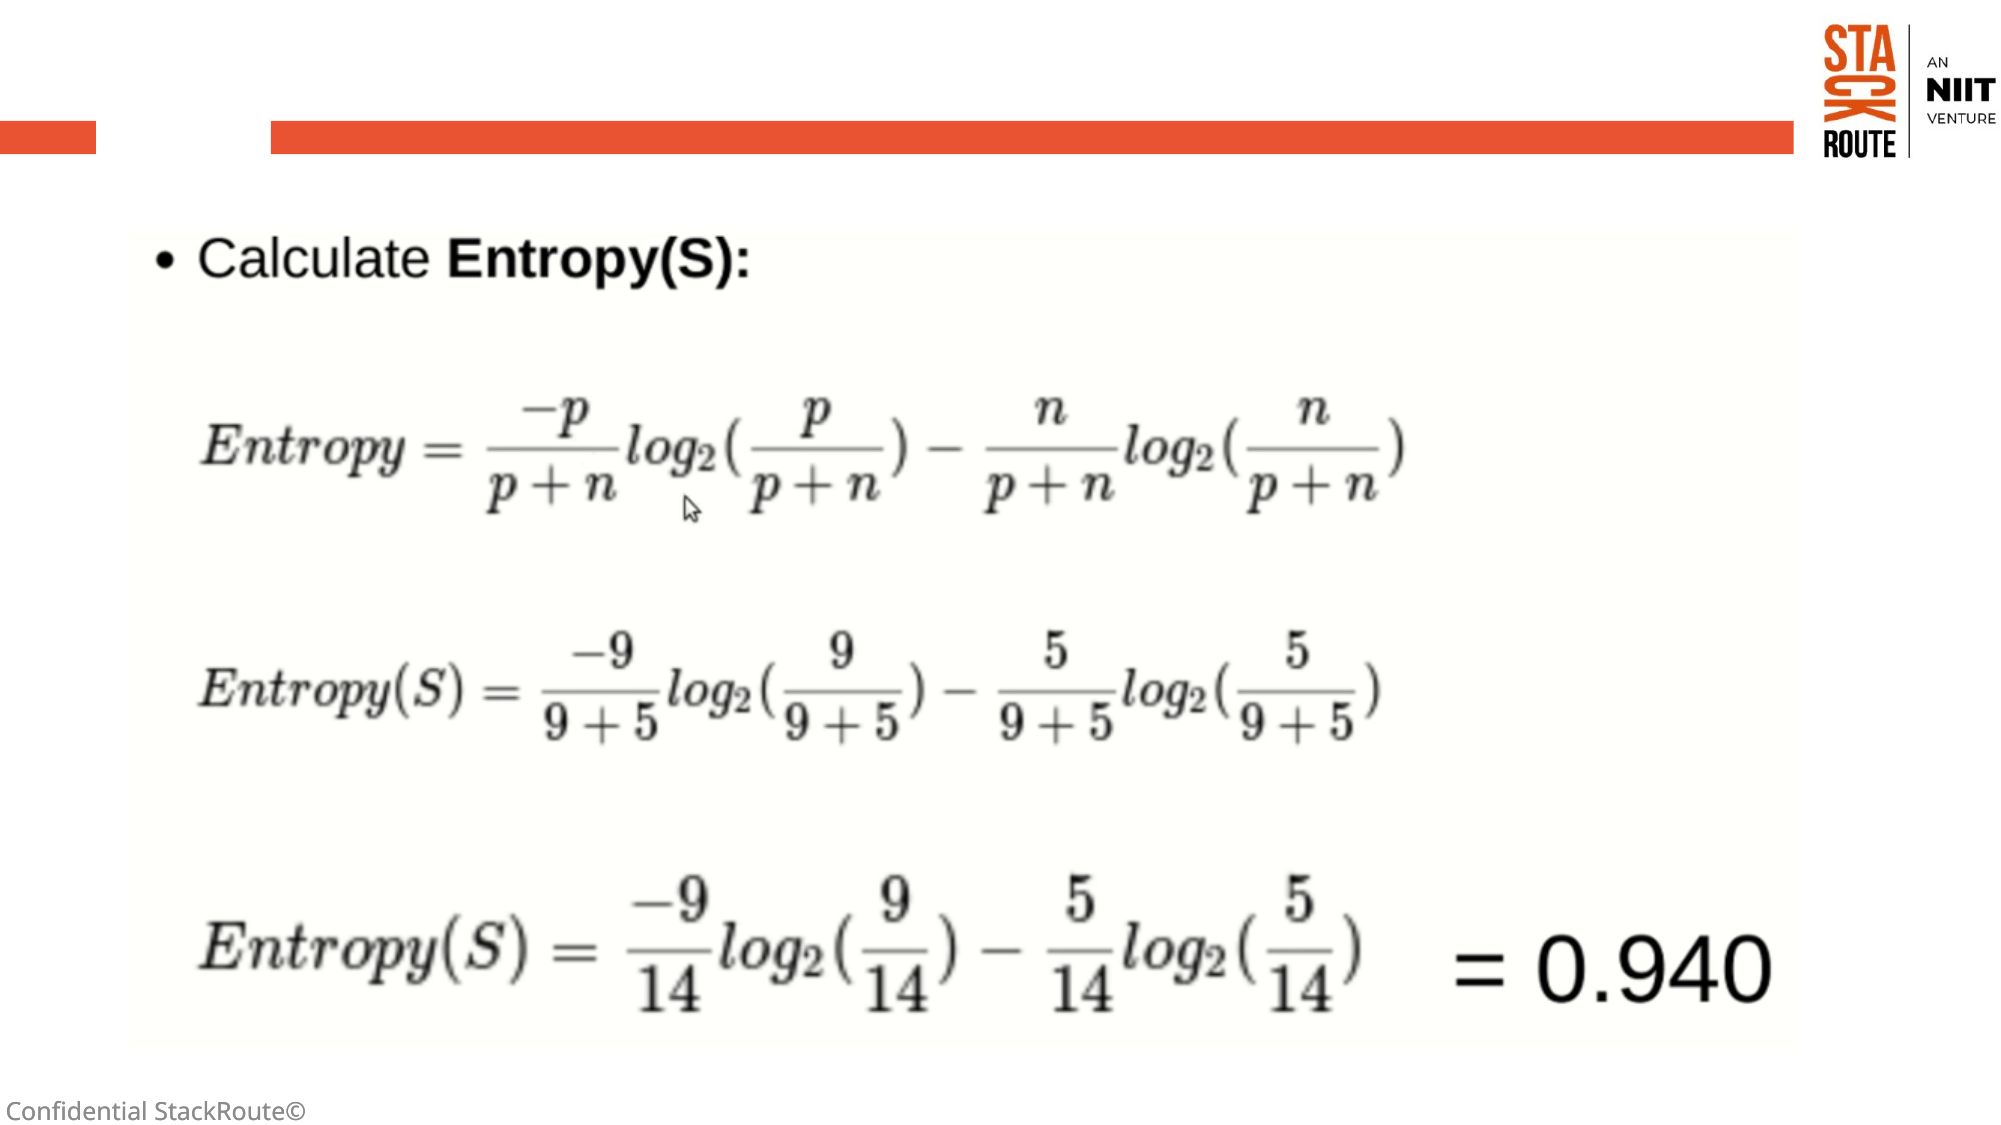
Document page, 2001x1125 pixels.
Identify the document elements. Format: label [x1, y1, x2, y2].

list [125, 228, 1798, 1052]
picture [1819, 0, 2000, 181]
